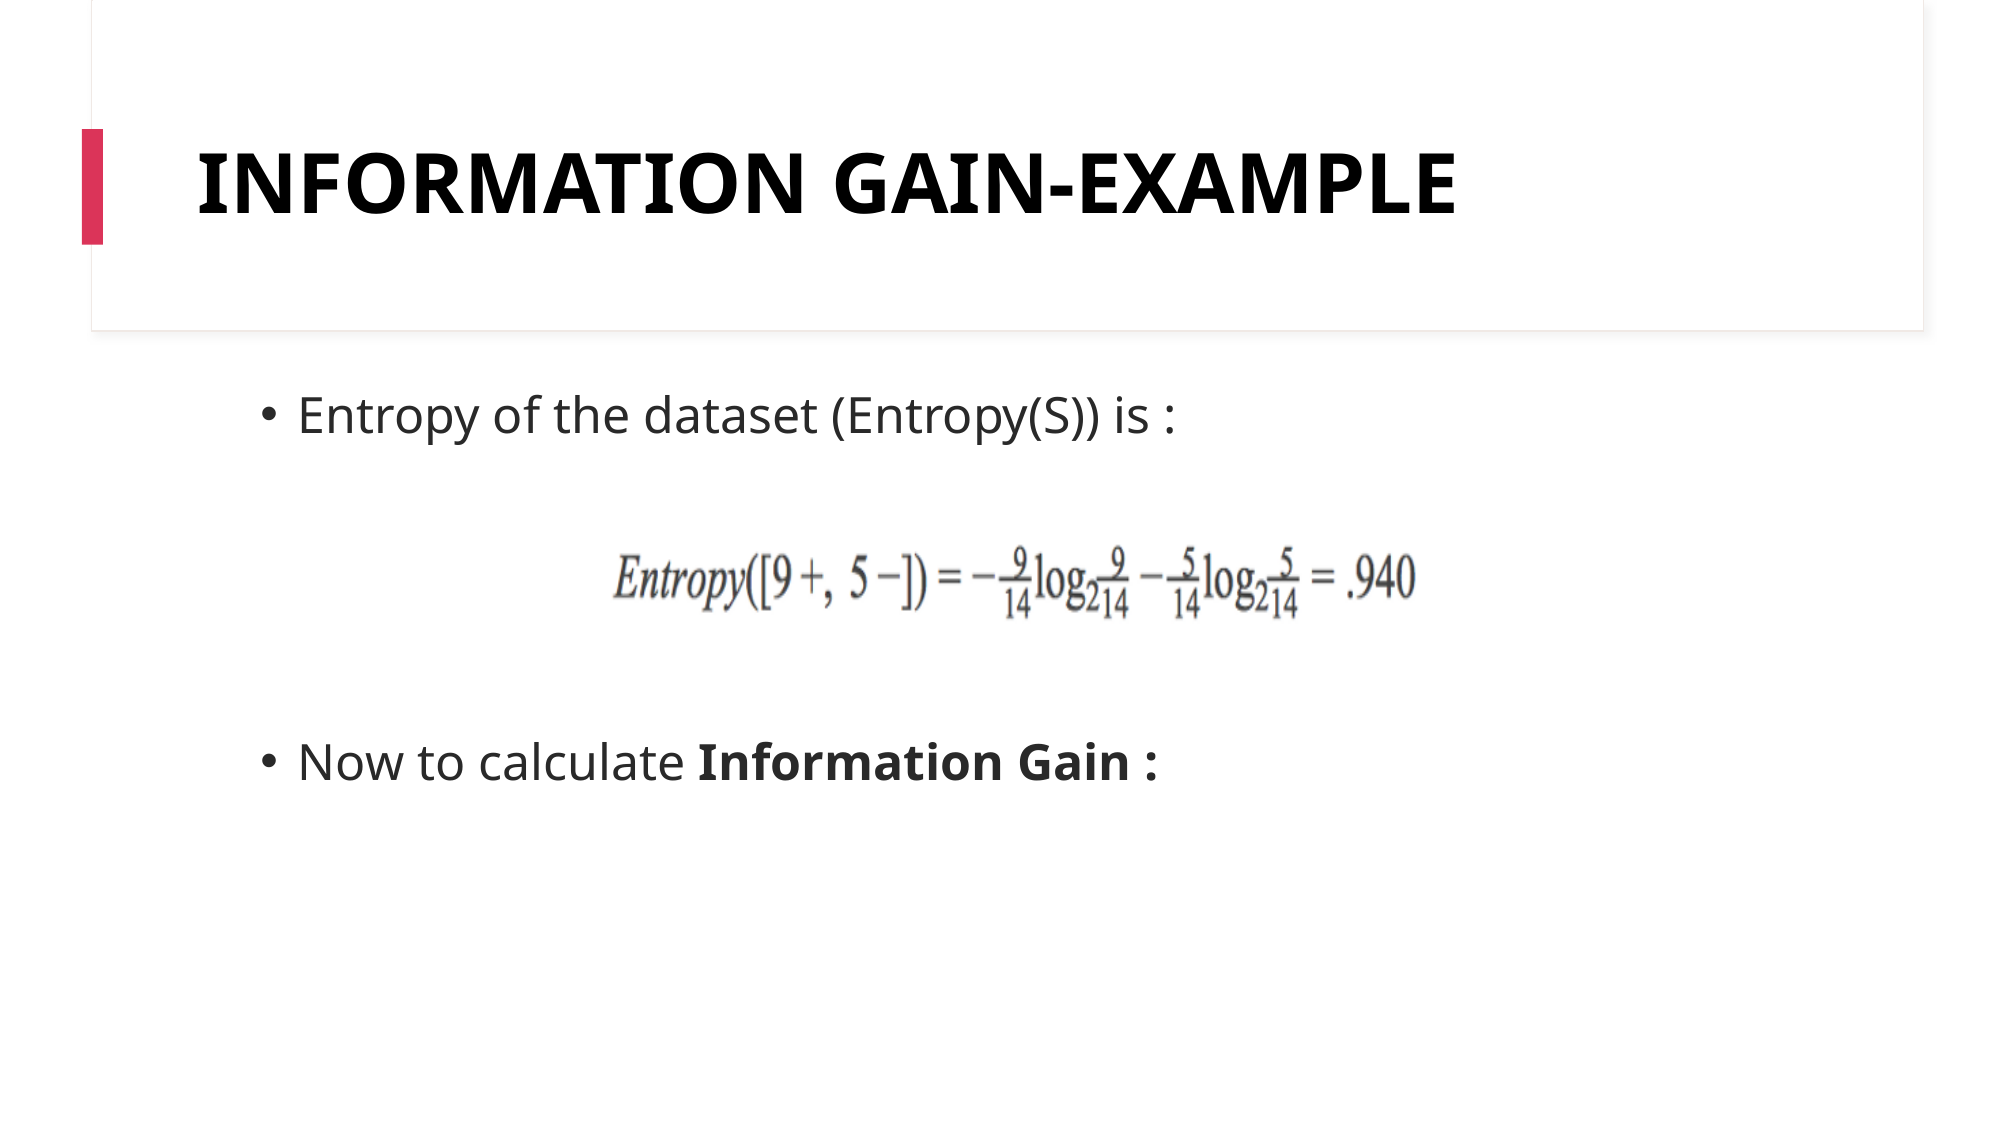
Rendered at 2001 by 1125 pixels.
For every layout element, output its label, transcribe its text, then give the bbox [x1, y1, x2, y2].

title INFORMATION GAIN-EXAMPLE [183, 90, 1851, 284]
picture [541, 510, 1493, 680]
list Entropy of the dataset (Entropy(S)) is : Now to calculate Information Gain : [245, 369, 1914, 976]
